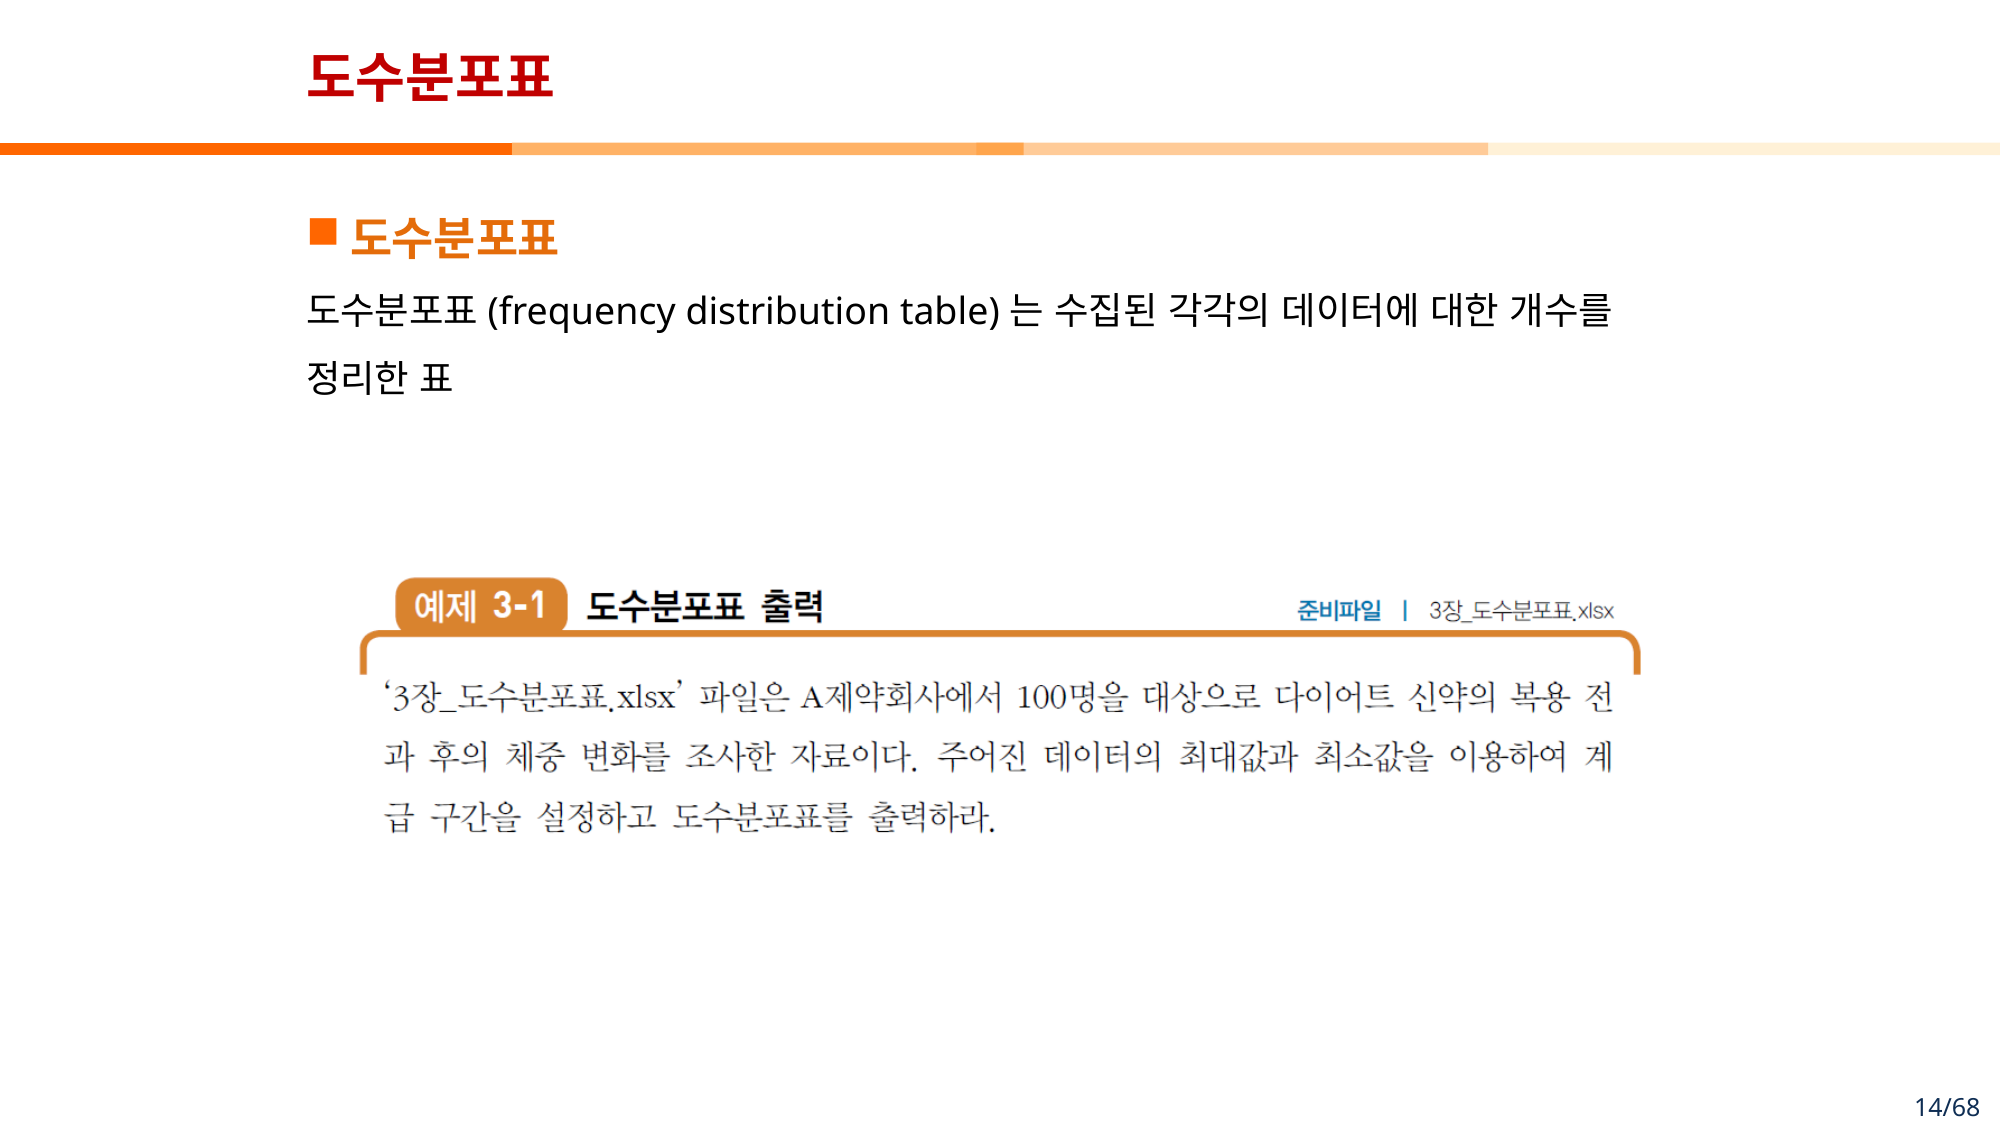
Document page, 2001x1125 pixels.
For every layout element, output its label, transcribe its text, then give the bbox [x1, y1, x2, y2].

picture [355, 573, 1644, 840]
title 도수분포표 [291, 31, 1532, 122]
list 도수분포표 도수분포표(frequency distribution table)는 수집된 각각의 데이터에 대한 개수를 정리한 표 [291, 174, 1709, 1073]
